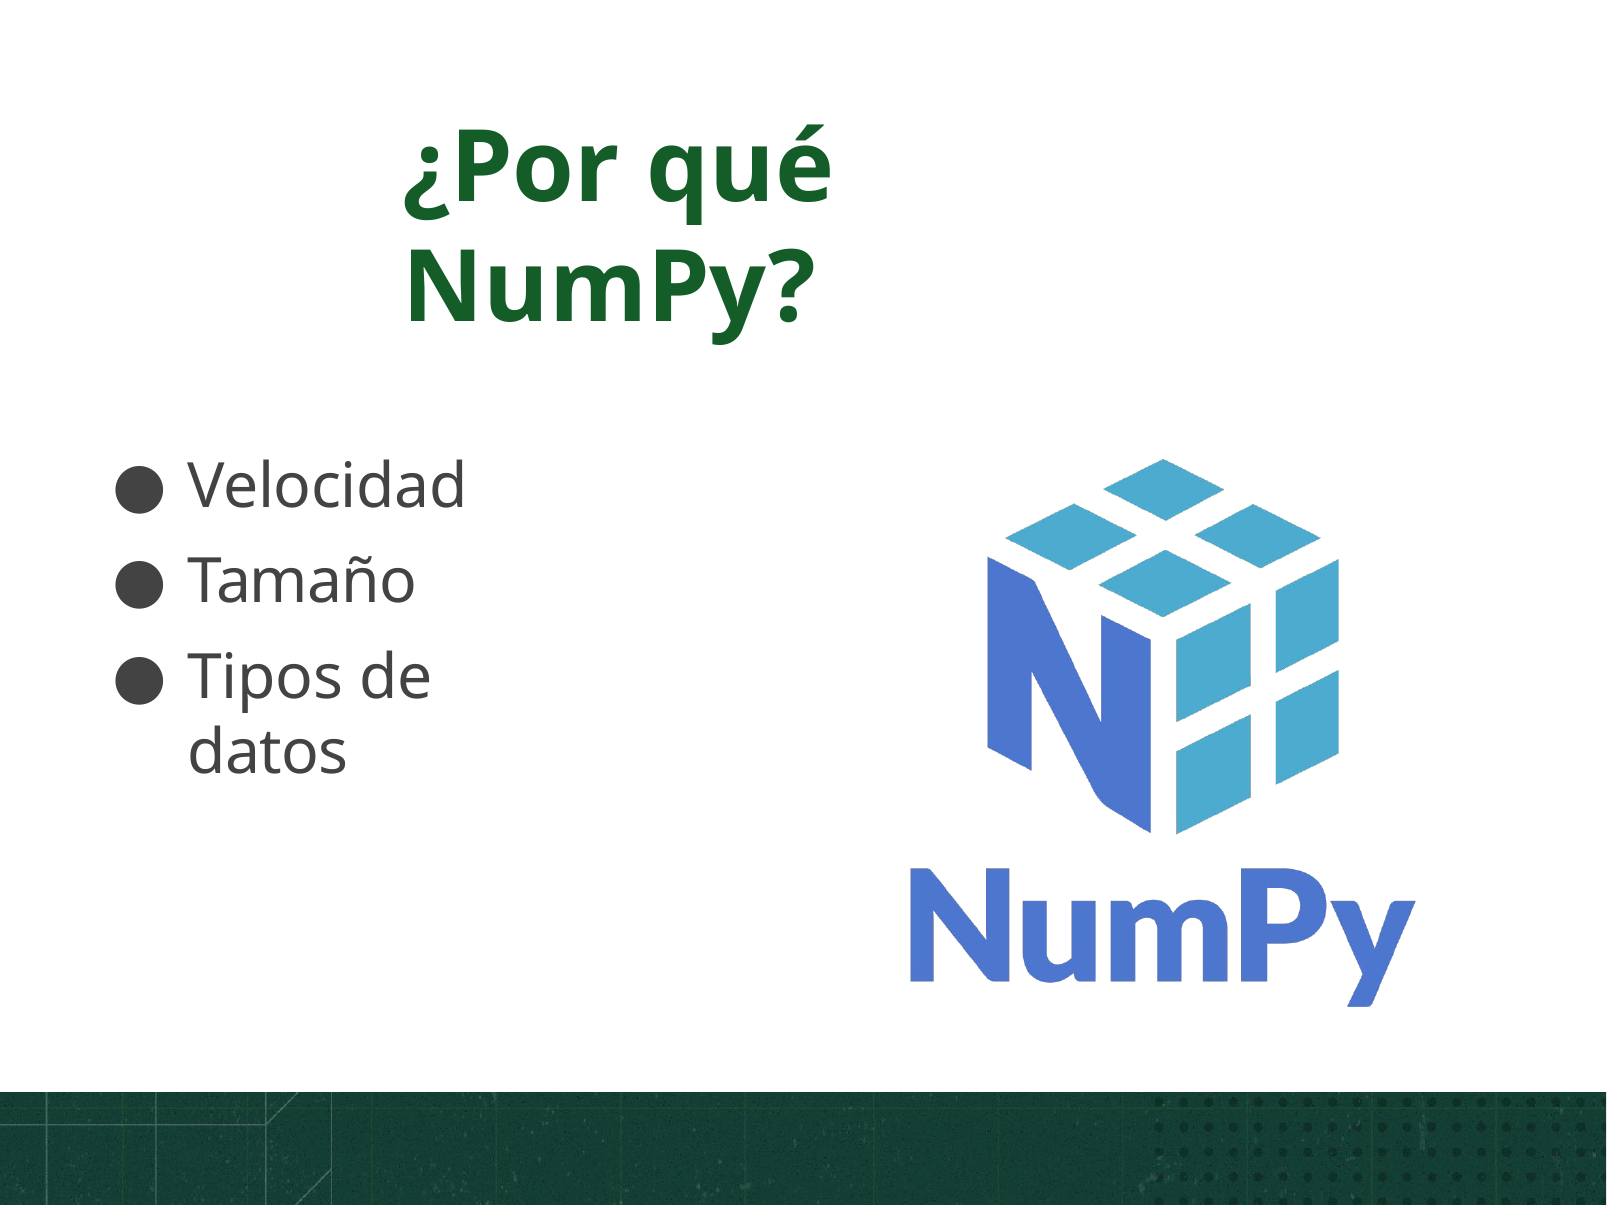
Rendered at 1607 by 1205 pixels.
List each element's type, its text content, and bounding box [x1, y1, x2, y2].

title ¿Por qué NumPy? [400, 99, 1205, 342]
text_box Velocidad Tamaño Tipos de datos [110, 422, 601, 786]
picture [0, 1092, 1607, 1205]
picture [898, 447, 1428, 1023]
